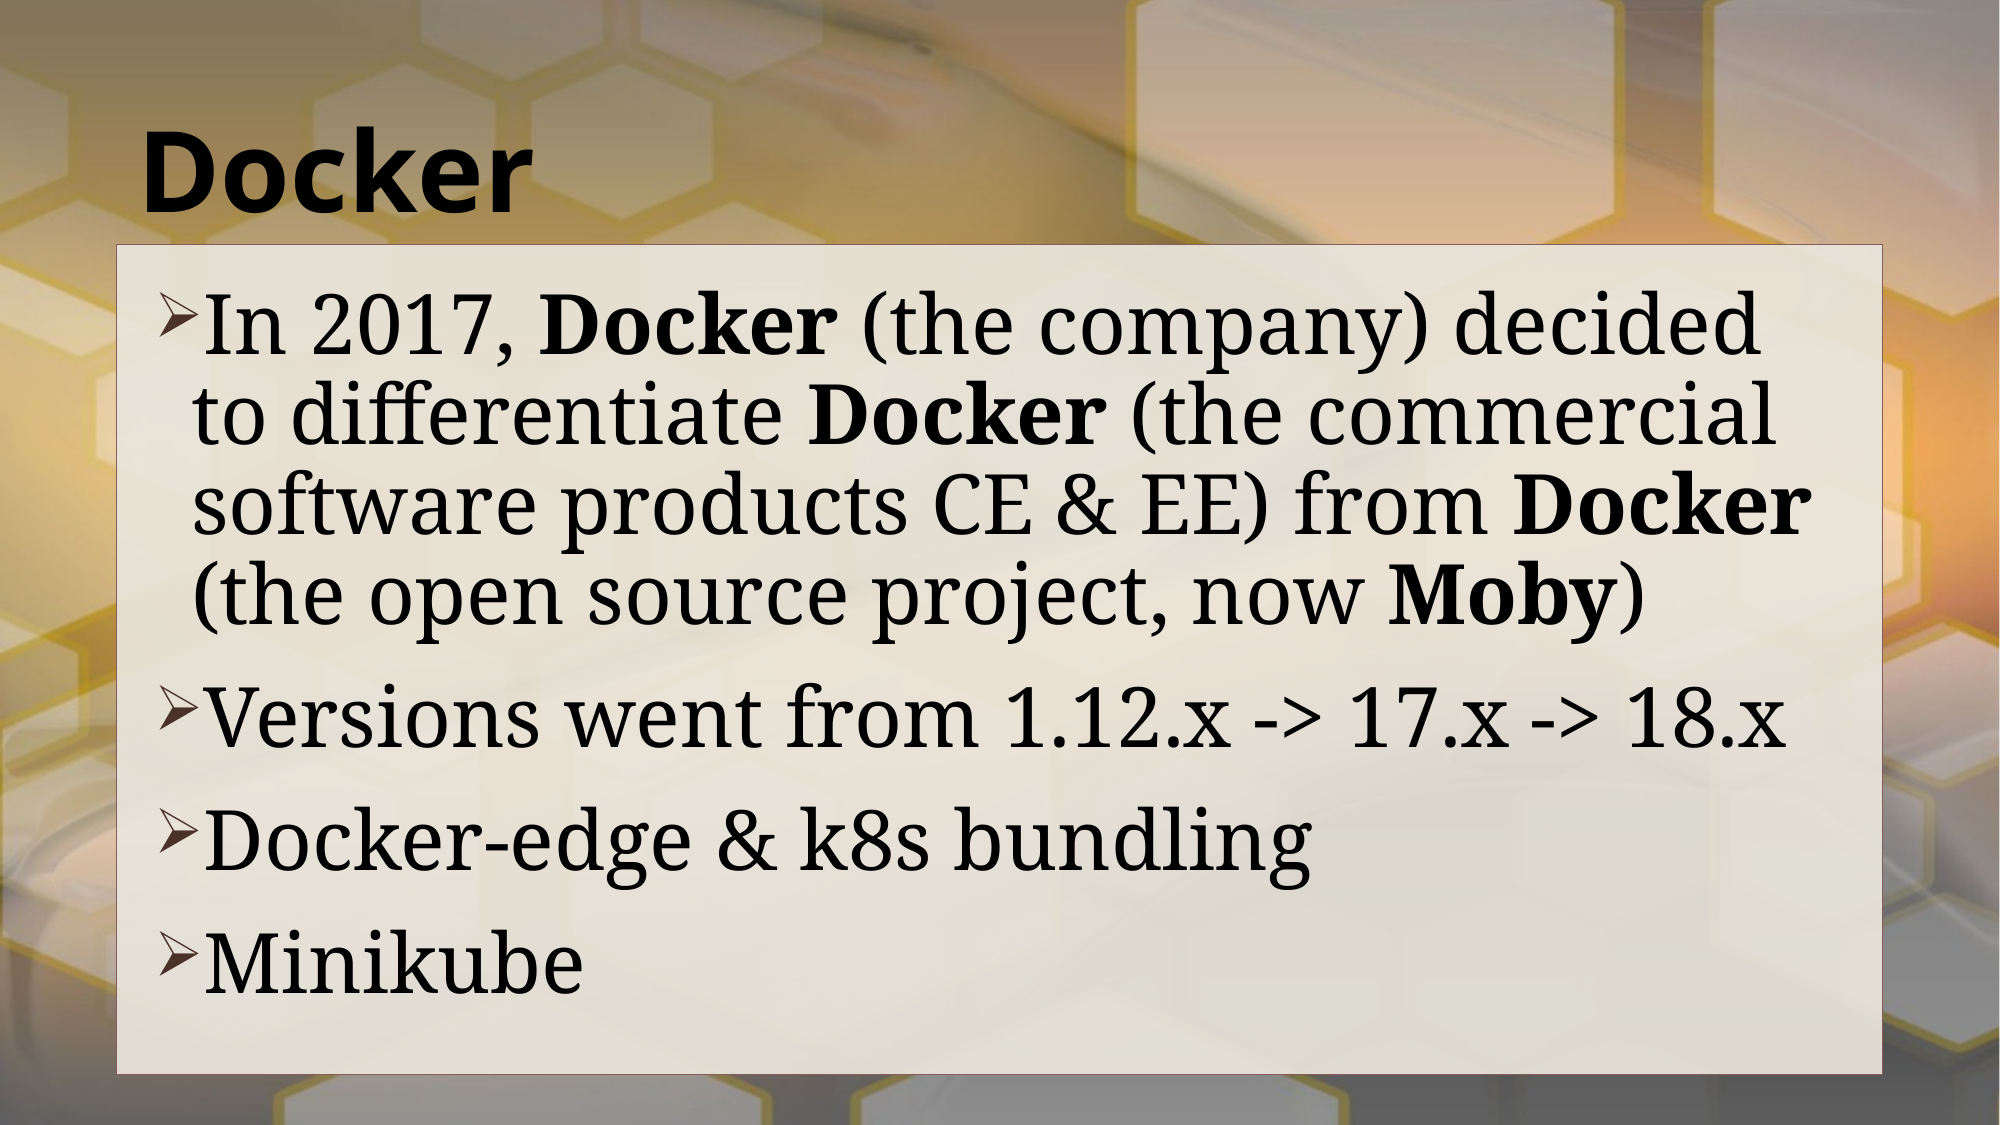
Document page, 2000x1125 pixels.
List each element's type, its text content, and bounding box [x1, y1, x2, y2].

title Docker [122, 57, 1883, 244]
list In 2017, Docker (the company) decided to differentiate Docker (the commercial software products CE & EE) from Docker (the open source project, now Moby) Versions went from 1.12.x -> 17.x -> 18.x Docker-edge & k8s bundling Minikube [116, 244, 1883, 1075]
picture [0, 0, 2000, 1125]
